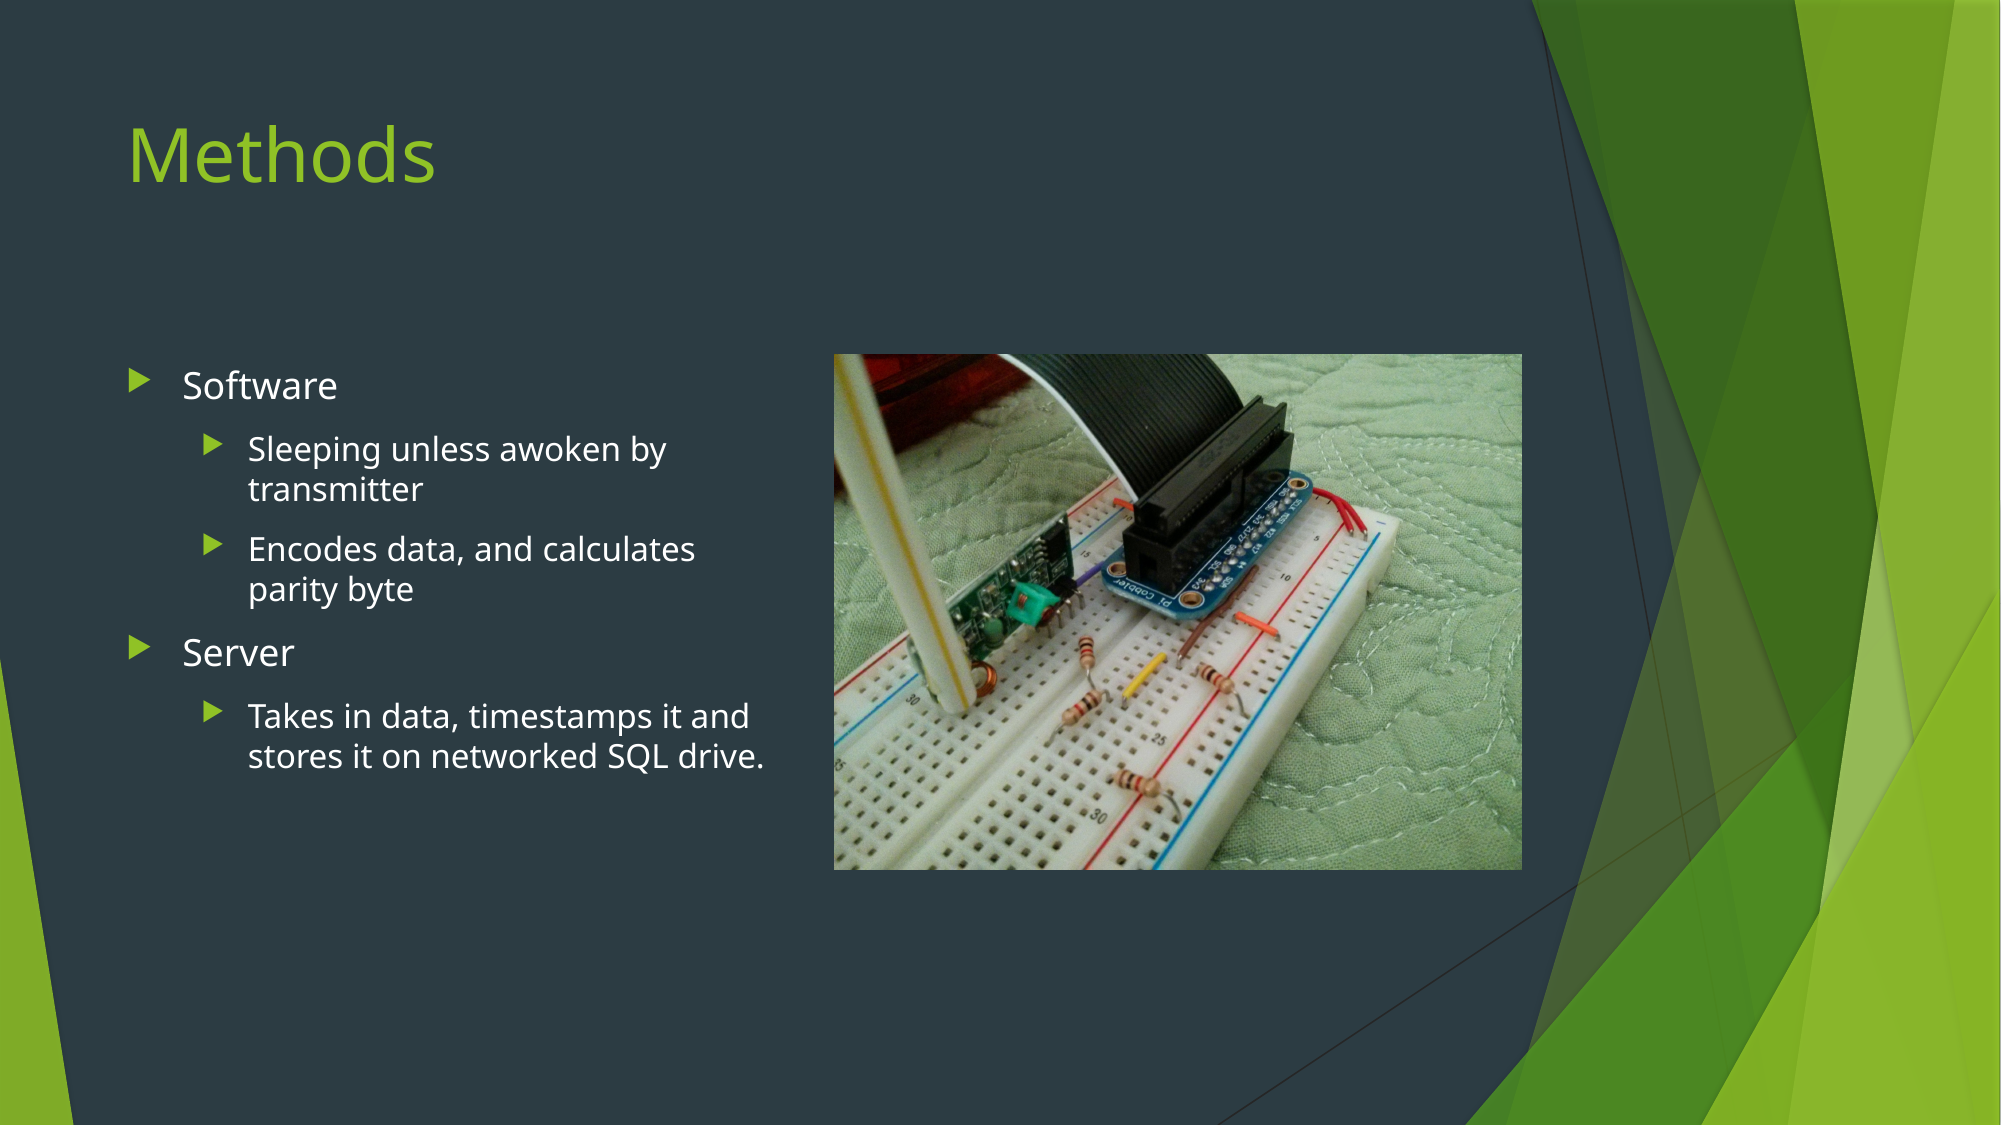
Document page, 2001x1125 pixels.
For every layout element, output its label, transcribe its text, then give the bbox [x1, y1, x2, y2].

title Methods [111, 99, 1522, 317]
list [834, 353, 1522, 870]
list Software Sleeping unless awoken by transmitter Encodes data, and calculates parity byte Server Takes in data, timestamps it and stores it on networked SQL drive. [111, 354, 798, 992]
